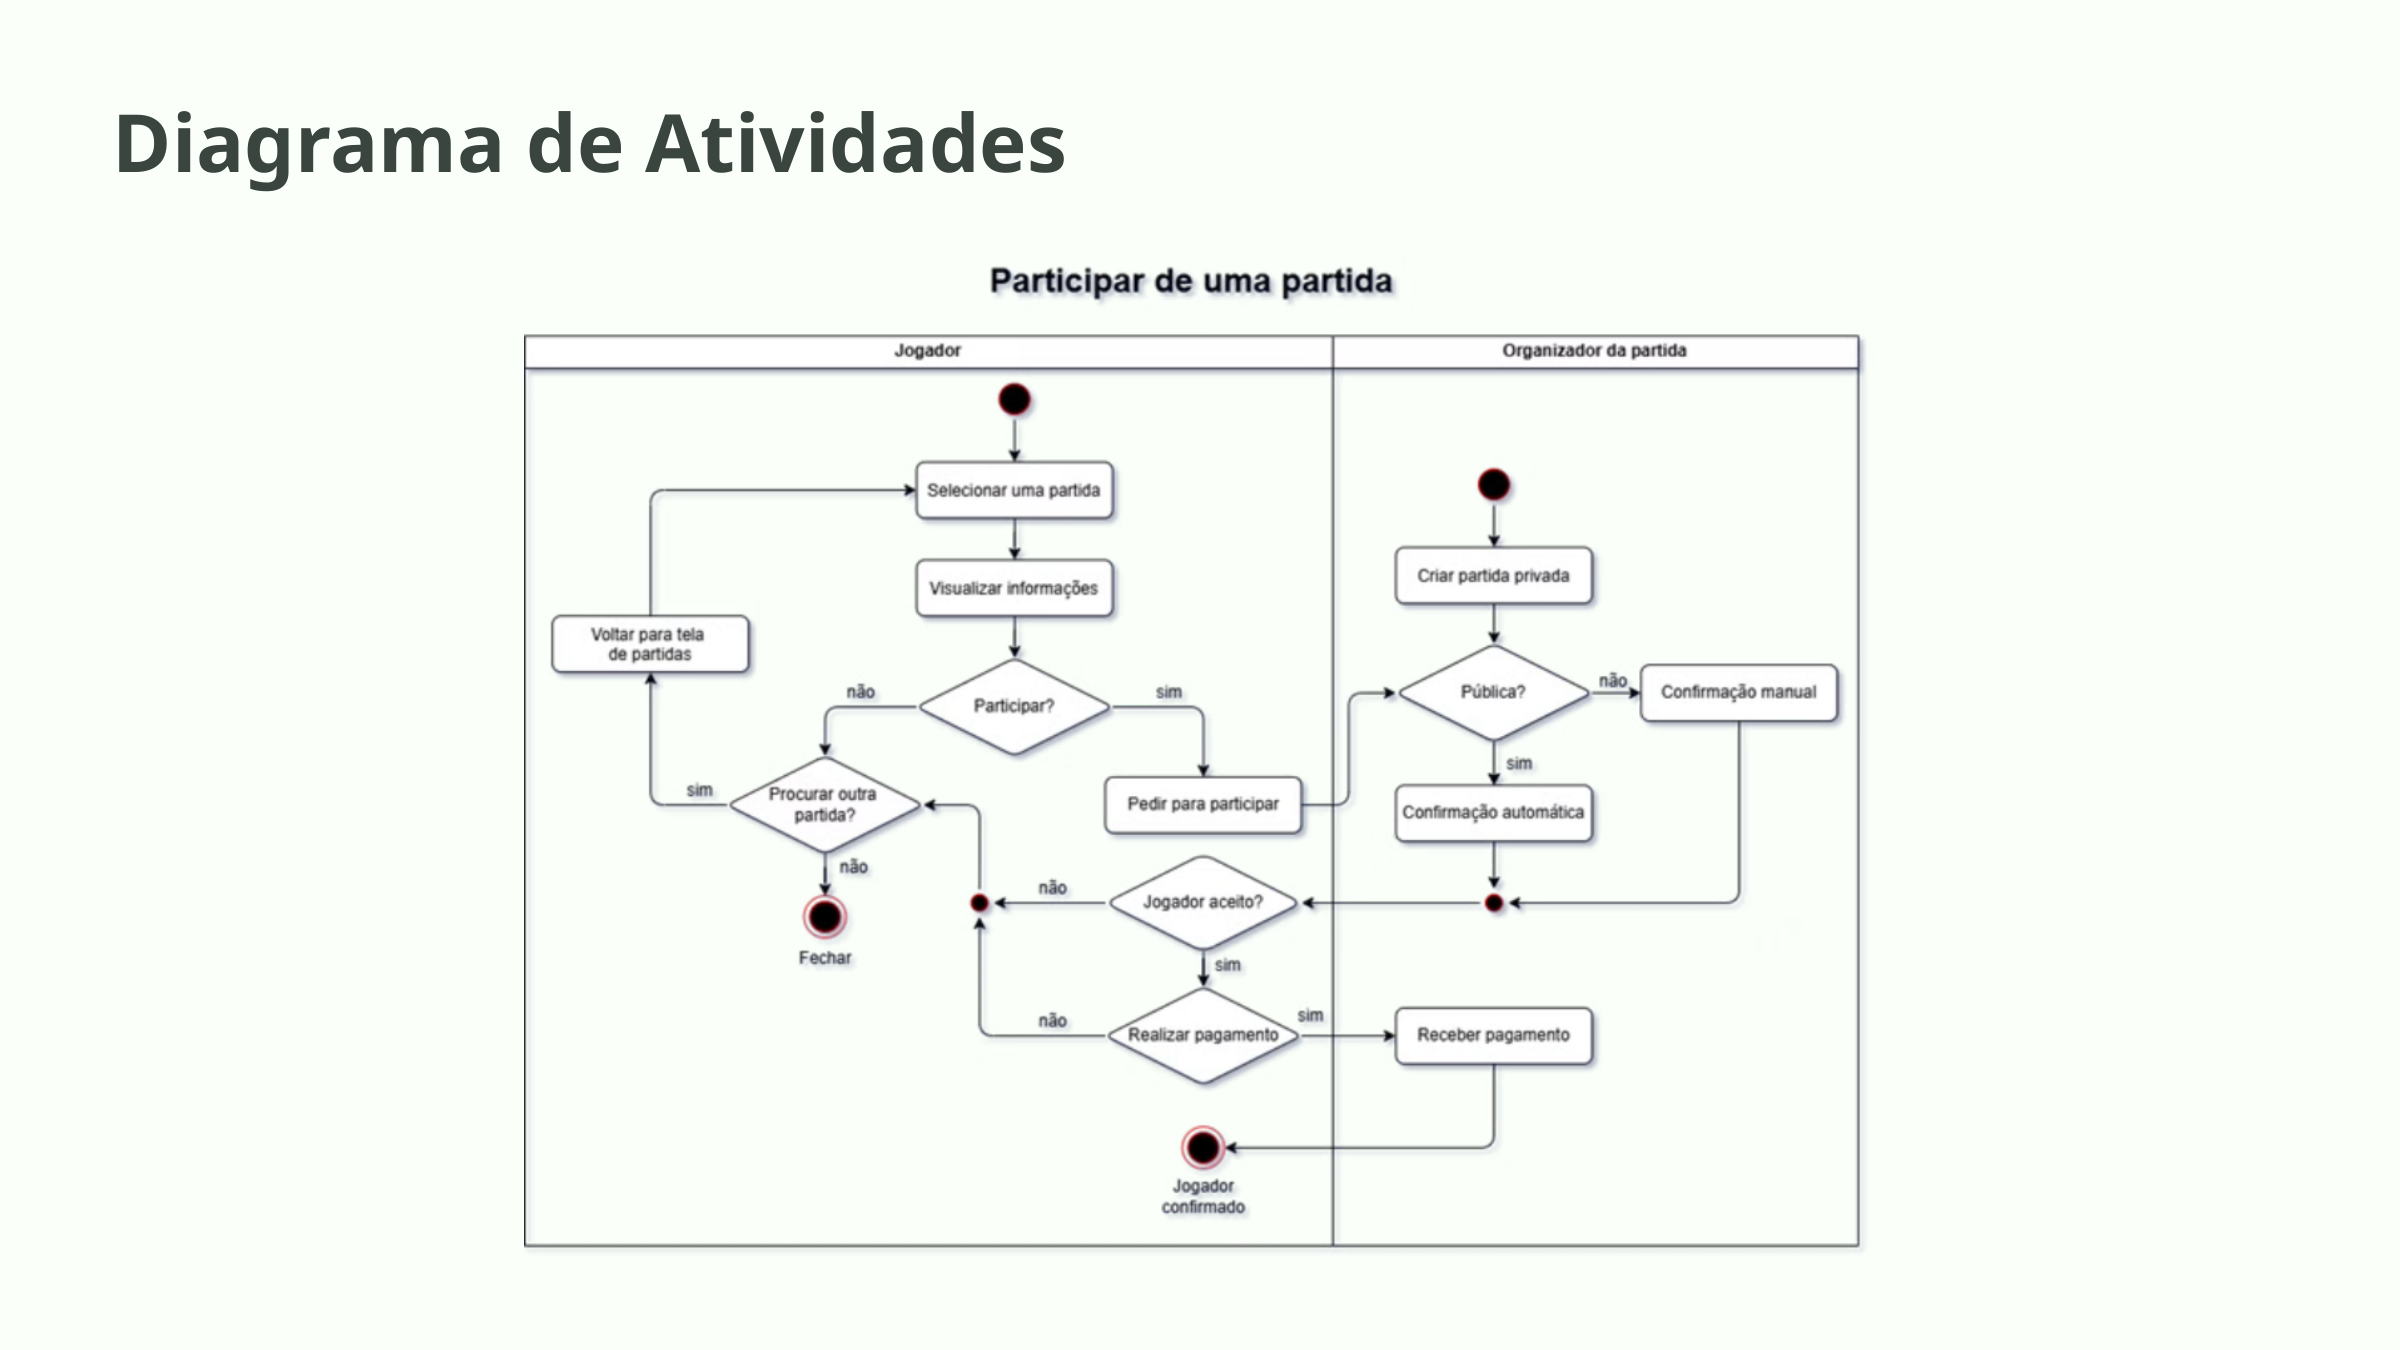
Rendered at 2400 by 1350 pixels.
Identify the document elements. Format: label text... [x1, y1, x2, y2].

text_box Diagrama de Atividades [112, 88, 1087, 190]
picture [524, 253, 1876, 1262]
